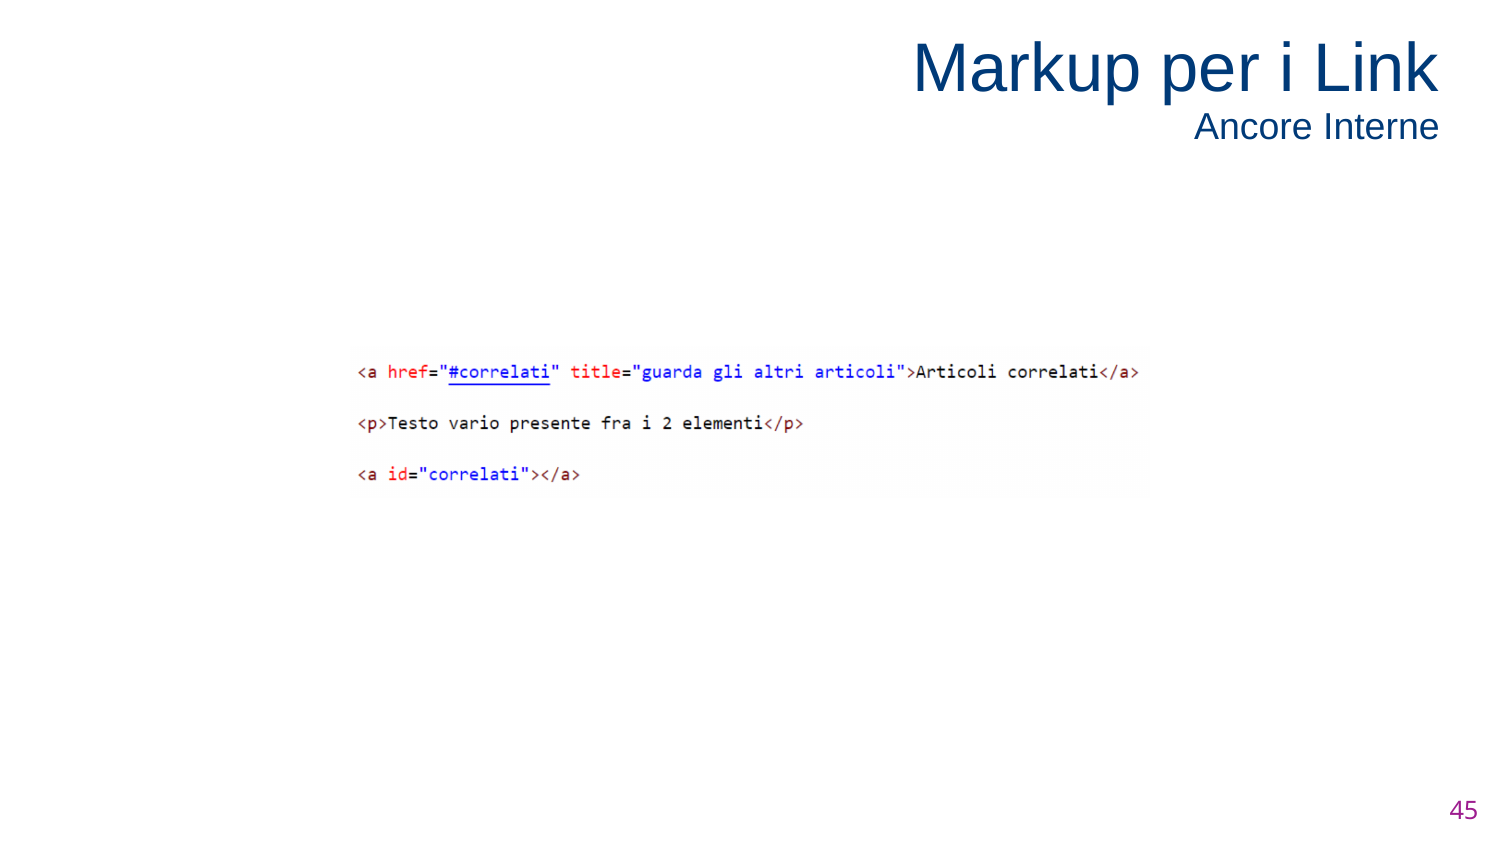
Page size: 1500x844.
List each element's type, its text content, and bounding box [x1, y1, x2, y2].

slide_number 45 [1403, 779, 1494, 844]
title Markup per i Link Ancore Interne [49, 26, 1451, 159]
picture [350, 346, 1150, 498]
